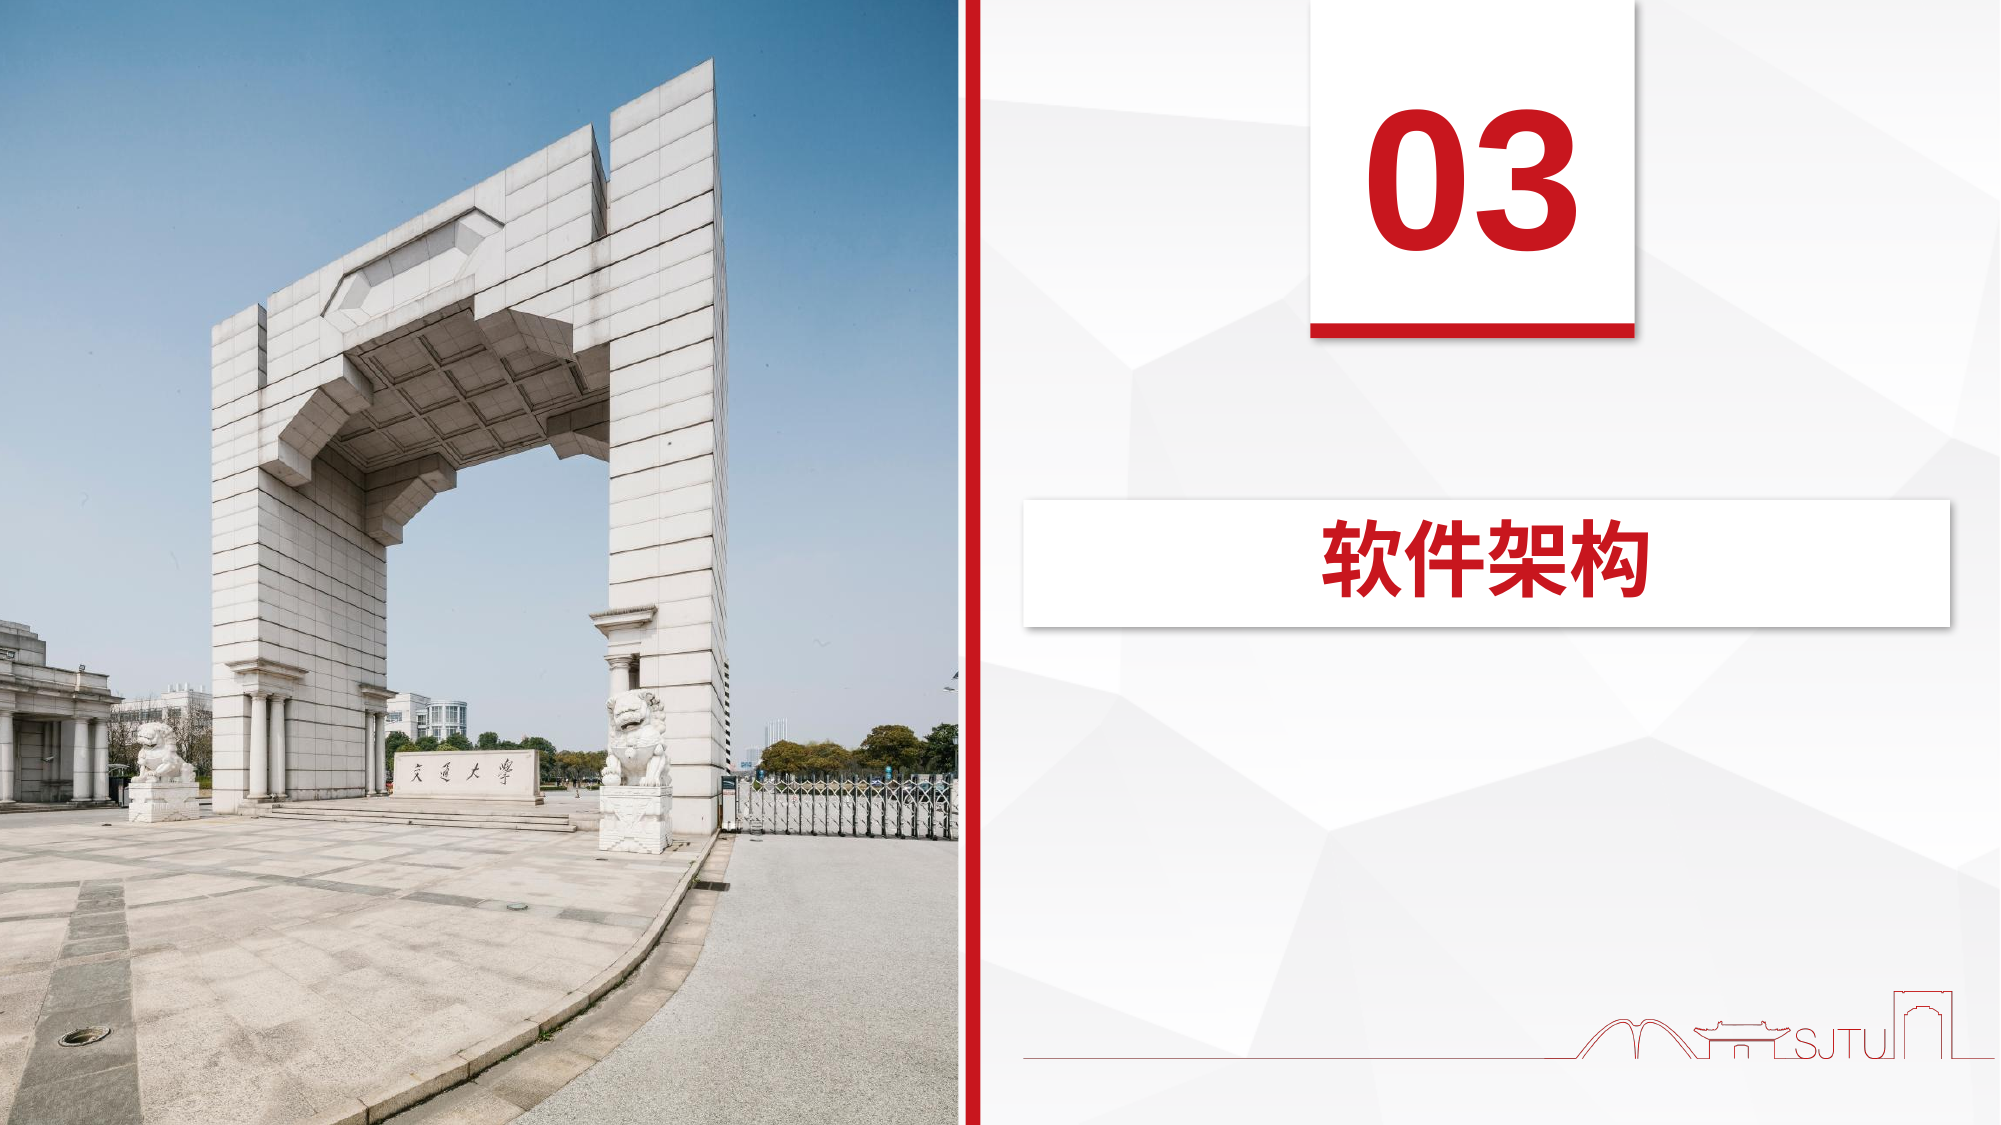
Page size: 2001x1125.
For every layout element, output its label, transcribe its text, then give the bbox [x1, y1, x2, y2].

picture [981, 0, 2000, 1125]
picture [0, 0, 965, 1125]
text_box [1310, 0, 1635, 339]
title 软件架构 [1023, 499, 1950, 627]
